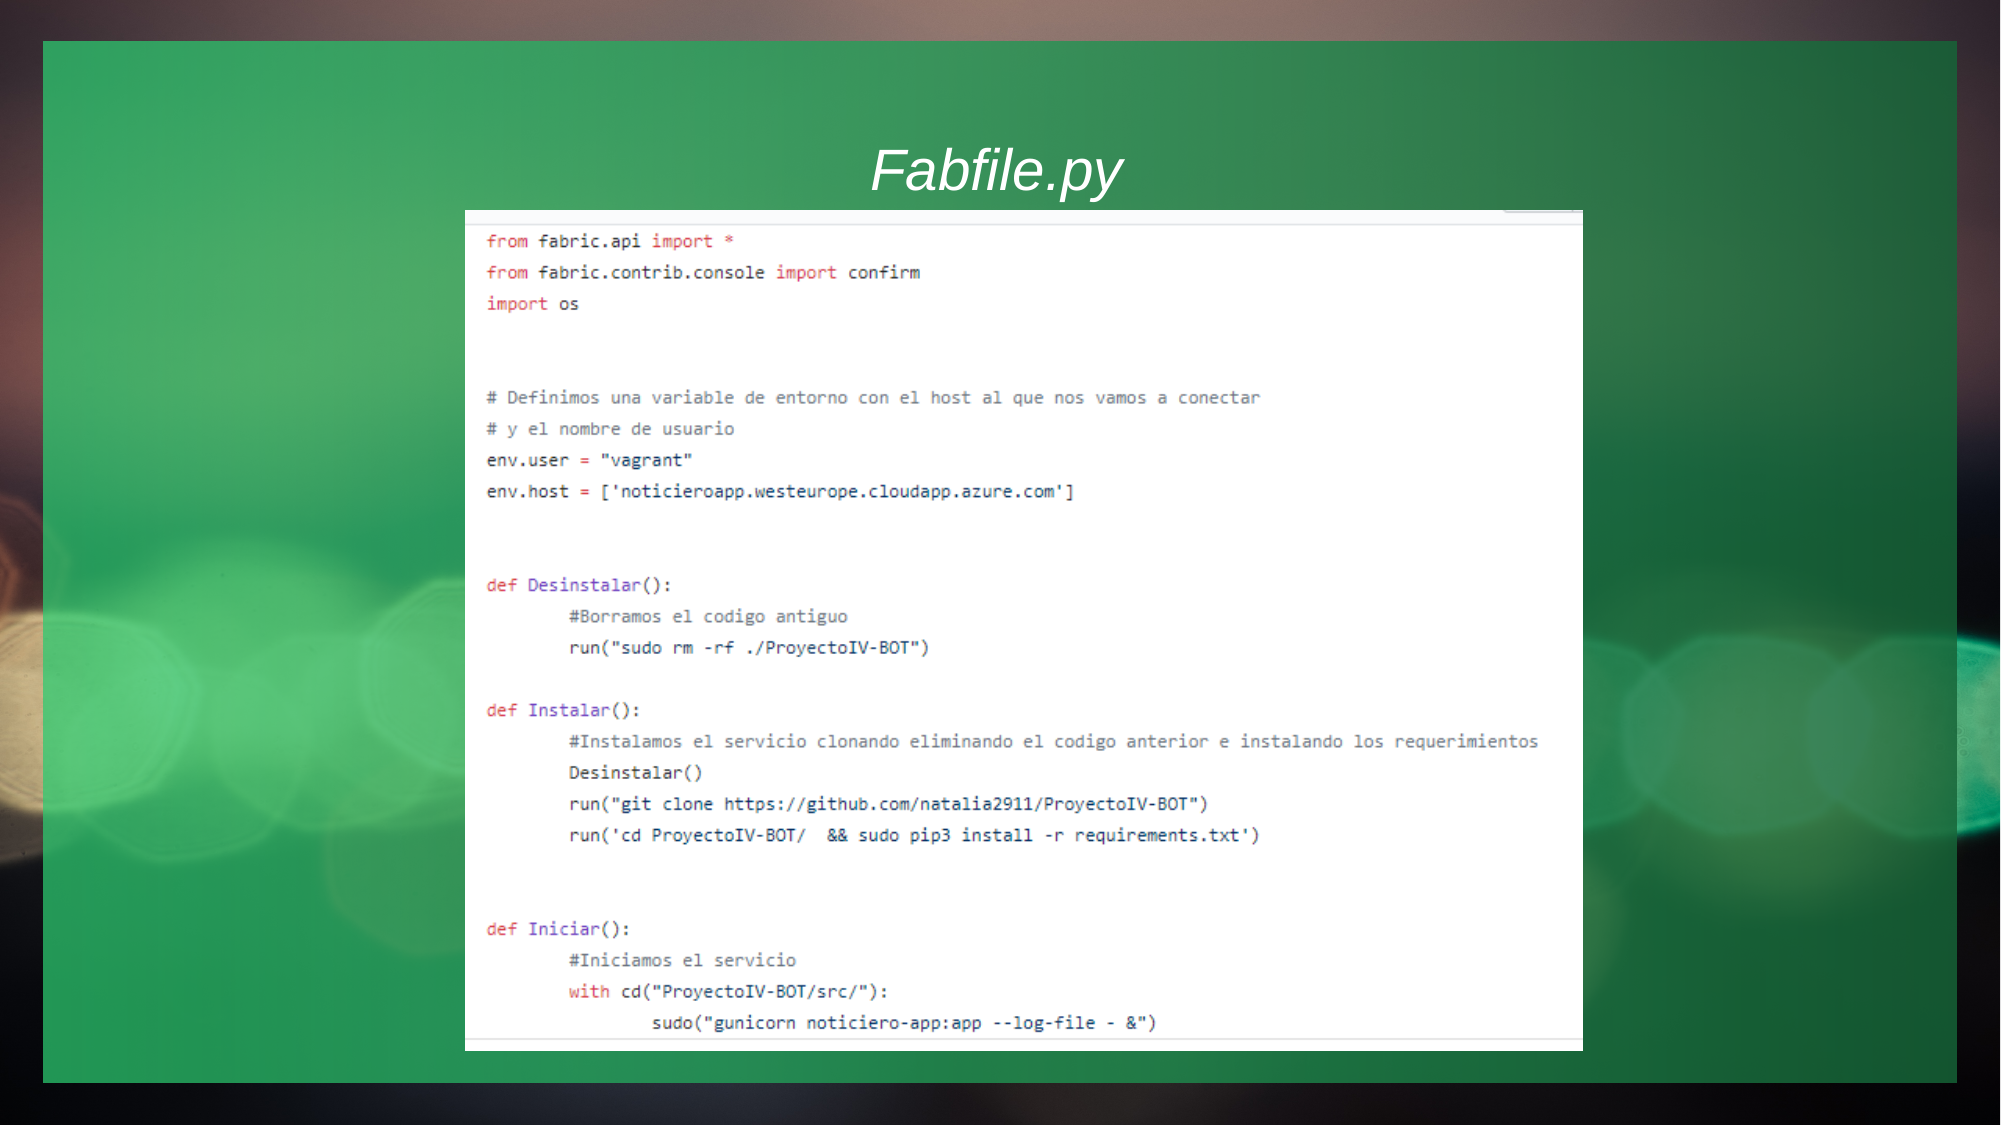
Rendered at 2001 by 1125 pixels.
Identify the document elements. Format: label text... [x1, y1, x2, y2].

picture [0, 0, 2001, 1125]
title Fabfile.py [176, 58, 1818, 211]
